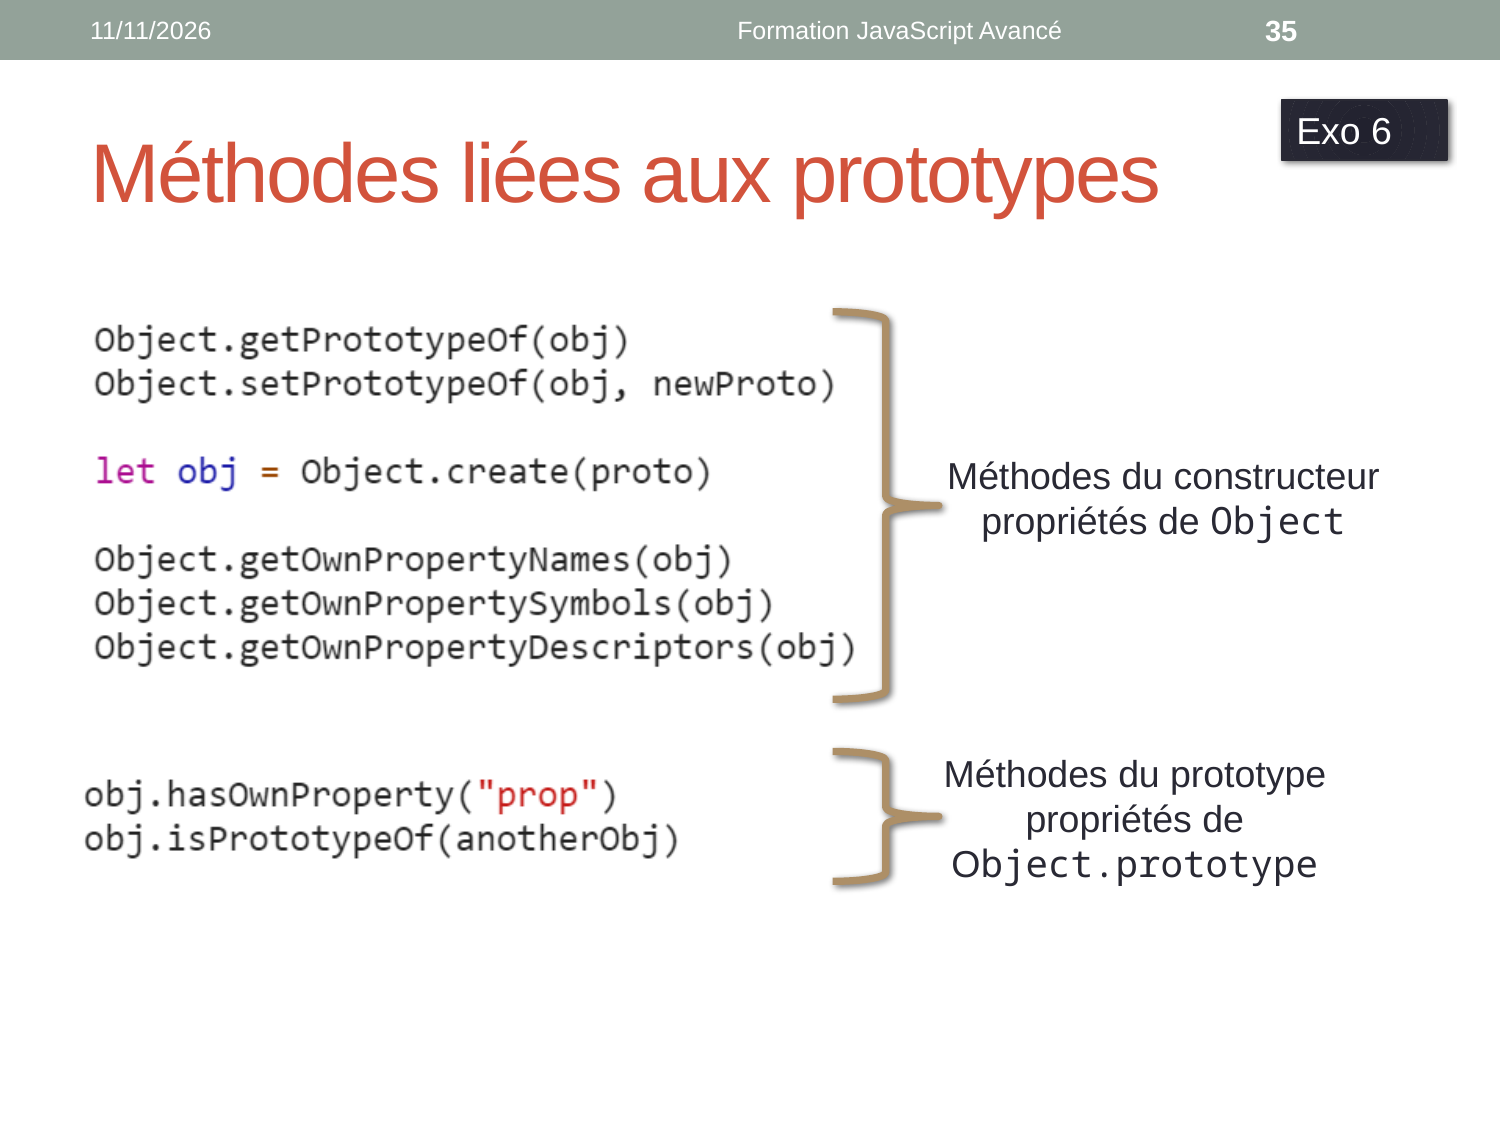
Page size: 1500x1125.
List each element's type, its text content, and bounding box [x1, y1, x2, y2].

text_box [883, 313, 915, 697]
footer Formation JavaScript Avancé [562, 3, 1238, 57]
slide_number 35 [1250, 3, 1425, 57]
picture [69, 772, 715, 865]
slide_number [75, 3, 550, 57]
text_box Exo 6 [1281, 99, 1448, 161]
text_box [832, 747, 927, 885]
title Méthodes liées aux prototypes [75, 87, 1425, 250]
text_box Méthodes du prototype propriétés de Object.prototype [927, 742, 1343, 893]
text_box Méthodes du constructeur propriétés de Object [915, 444, 1412, 550]
picture [76, 311, 876, 700]
